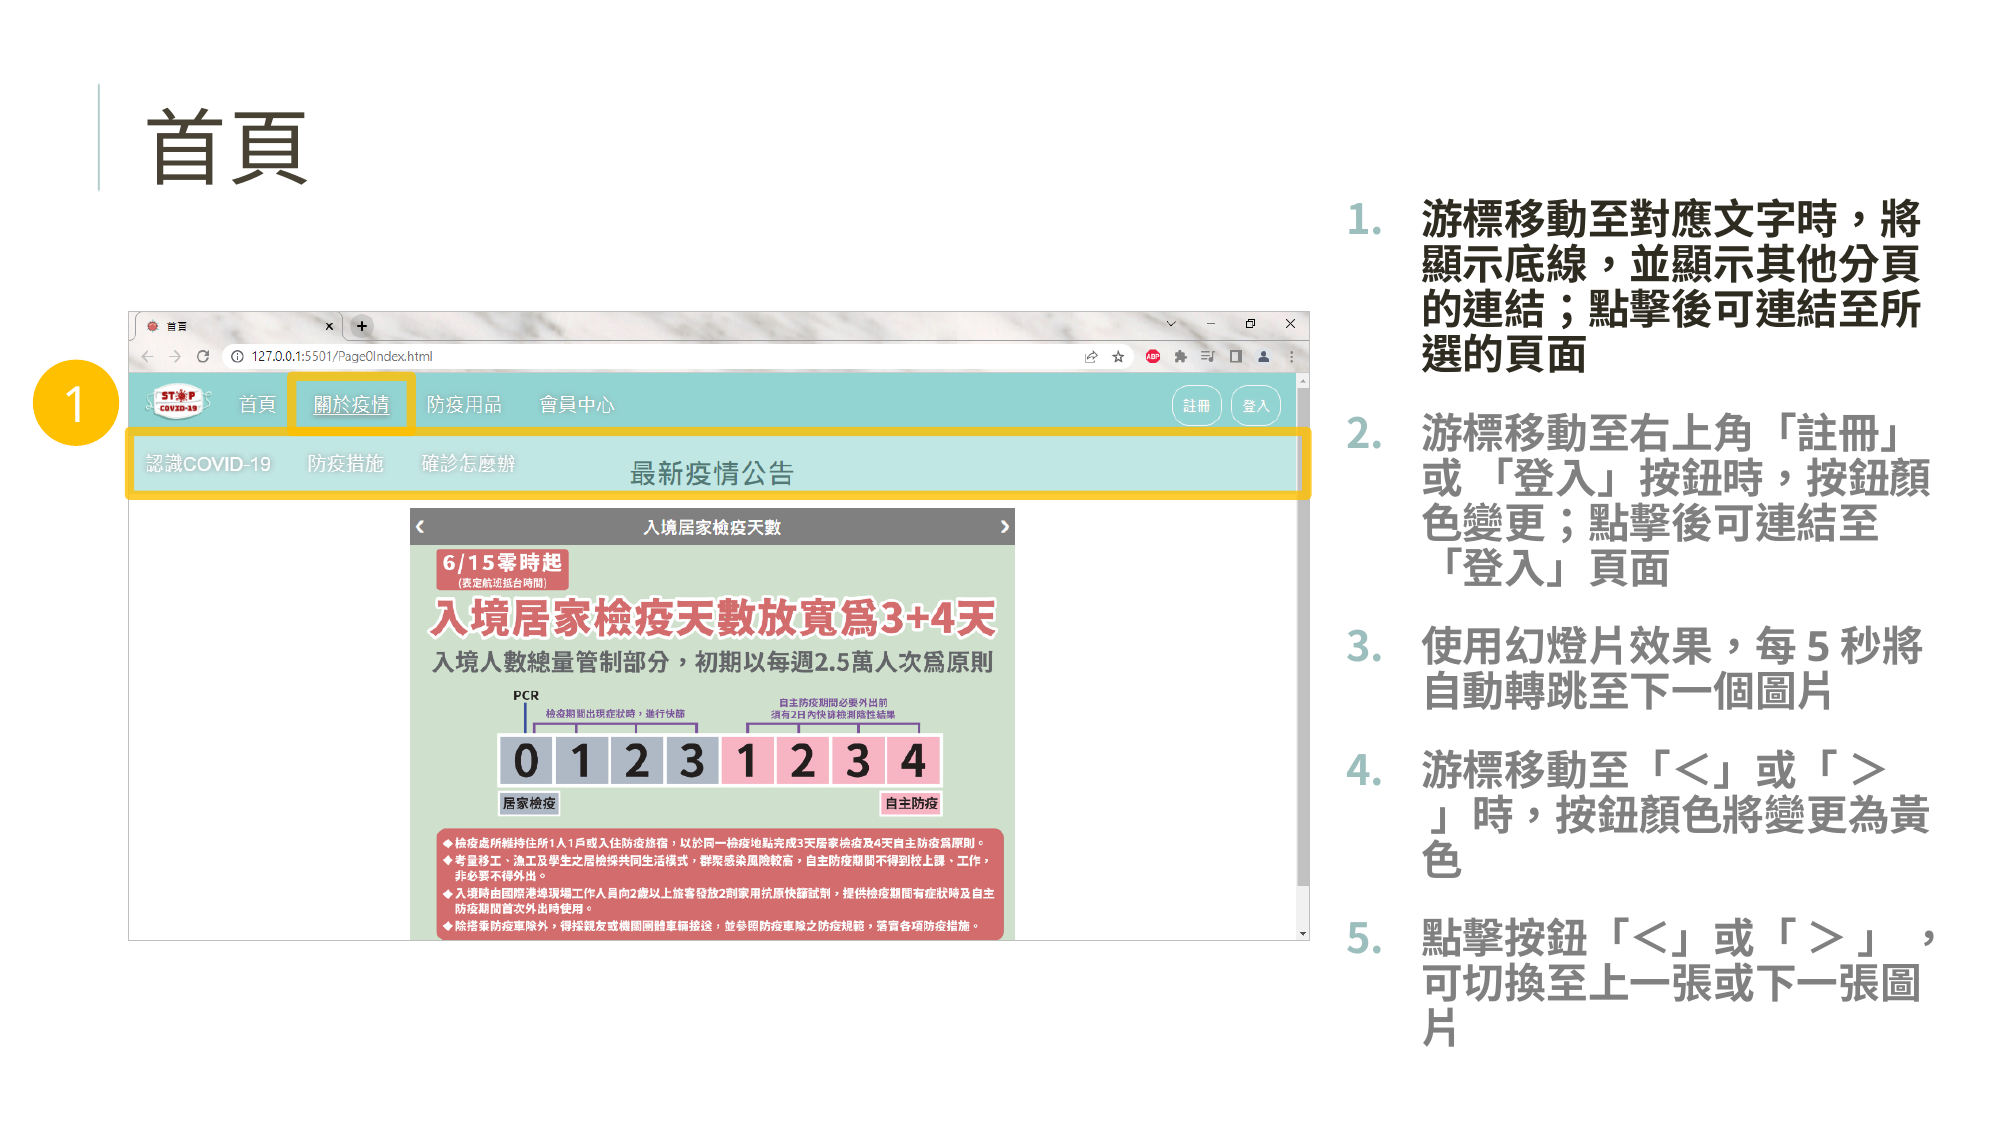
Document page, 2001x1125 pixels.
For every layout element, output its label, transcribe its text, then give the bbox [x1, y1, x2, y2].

text_box 1 [31, 358, 120, 448]
picture [127, 311, 1310, 941]
title 首頁 [128, 75, 1903, 202]
list 游標移動至對應文字時，將顯示底線，並顯示其他分頁的連結；點擊後可連結至所選的頁面 游標移動至右上角「註冊」或 「登入」按鈕時，按鈕顏色變更；點擊後可連結至「登入」頁面 使用幻燈片效果，每5秒將自動轉跳至下一個圖片 游標移動至「＜」或「 ＞ 」時，按鈕顏色將變更為黃色 點擊按鈕「＜」或「 ＞ 」 ，可切換至上一張或下一張圖片 [1338, 244, 1941, 1008]
picture [84, 71, 116, 206]
